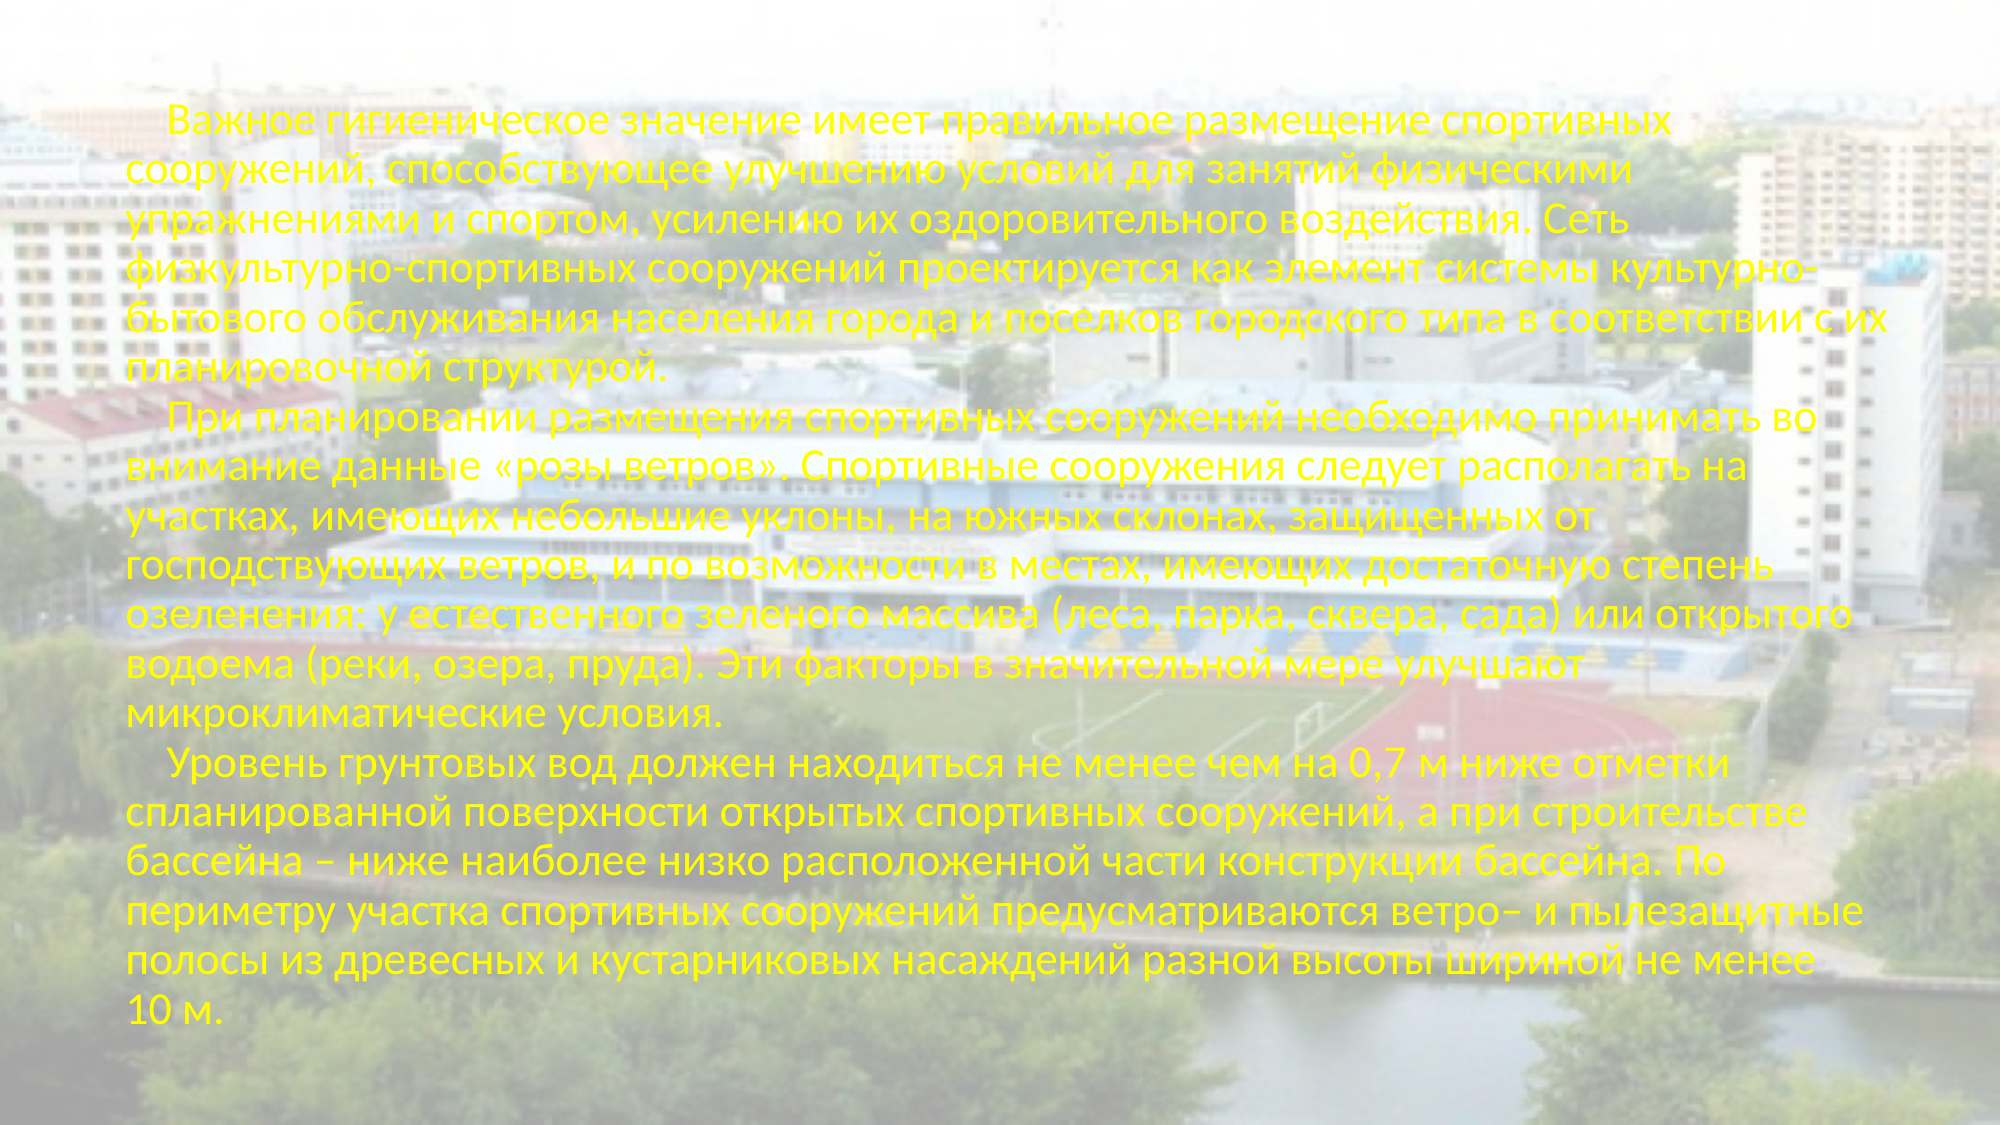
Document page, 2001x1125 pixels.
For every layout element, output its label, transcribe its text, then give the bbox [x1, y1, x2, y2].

title Важное гигиеническое значение имеет правильное размещение спортивных сооружений, способствующее улучшению условий для занятий физическими упражнениями и спортом, усилению их оздоровительного воздействия. Сеть физкультурно-спортивных сооружений проектируется как элемент системы культурно-бытового обслуживания населения города и поселков городского типа в соответствии с их планировочной структурой. При планировании размещения спортивных сооружений необходимо принимать во внимание данные «розы ветров». Спортивные сооружения следует располагать на участках, имеющих небольшие уклоны, на южных склонах, защищенных от господствующих ветров, и по возможности в местах, имеющих достаточную степень озеленения: у естественного зеленого массива (леса, парка, сквера, сада) или открытого водоема (реки, озера, пруда). Эти факторы в значительной мере улучшают микроклиматические условия. Уровень грунтовых вод должен находиться не менее чем на 0,7 м ниже отметки спланированной поверхности открытых спортивных сооружений, а при строительстве бассейна – ниже наиболее низко расположенной части конструкции бассейна. По периметру участка спортивных сооружений предусматриваются ветро– и пылезащитные полосы из древесных и кустарниковых насаждений разной высоты шириной не менее 10 м. [110, 483, 1931, 701]
